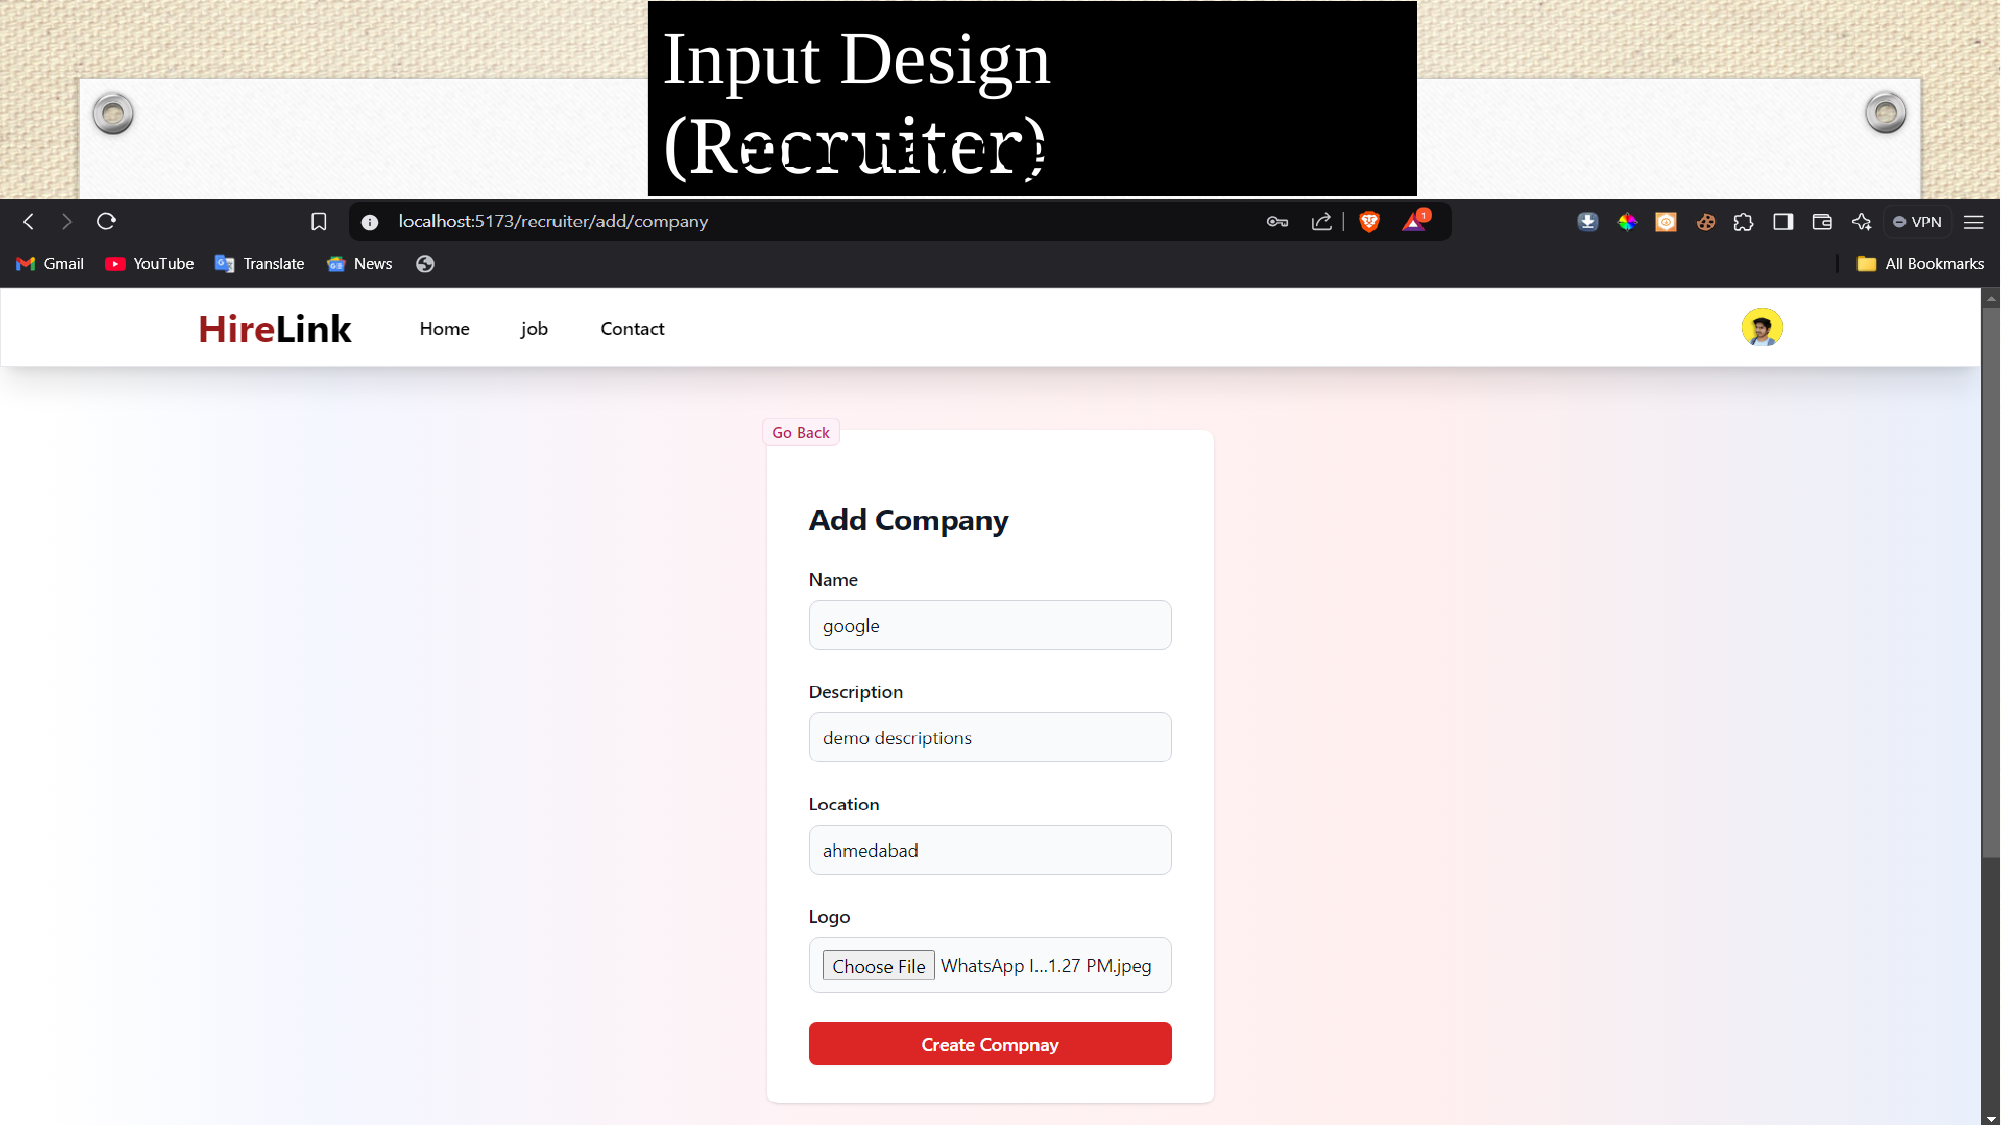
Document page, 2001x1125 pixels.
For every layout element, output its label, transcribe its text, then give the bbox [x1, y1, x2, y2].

text_box Input Design (Recruiter) [647, 1, 1417, 195]
text_box compnay register [712, 110, 1186, 186]
picture [0, 0, 2001, 1125]
